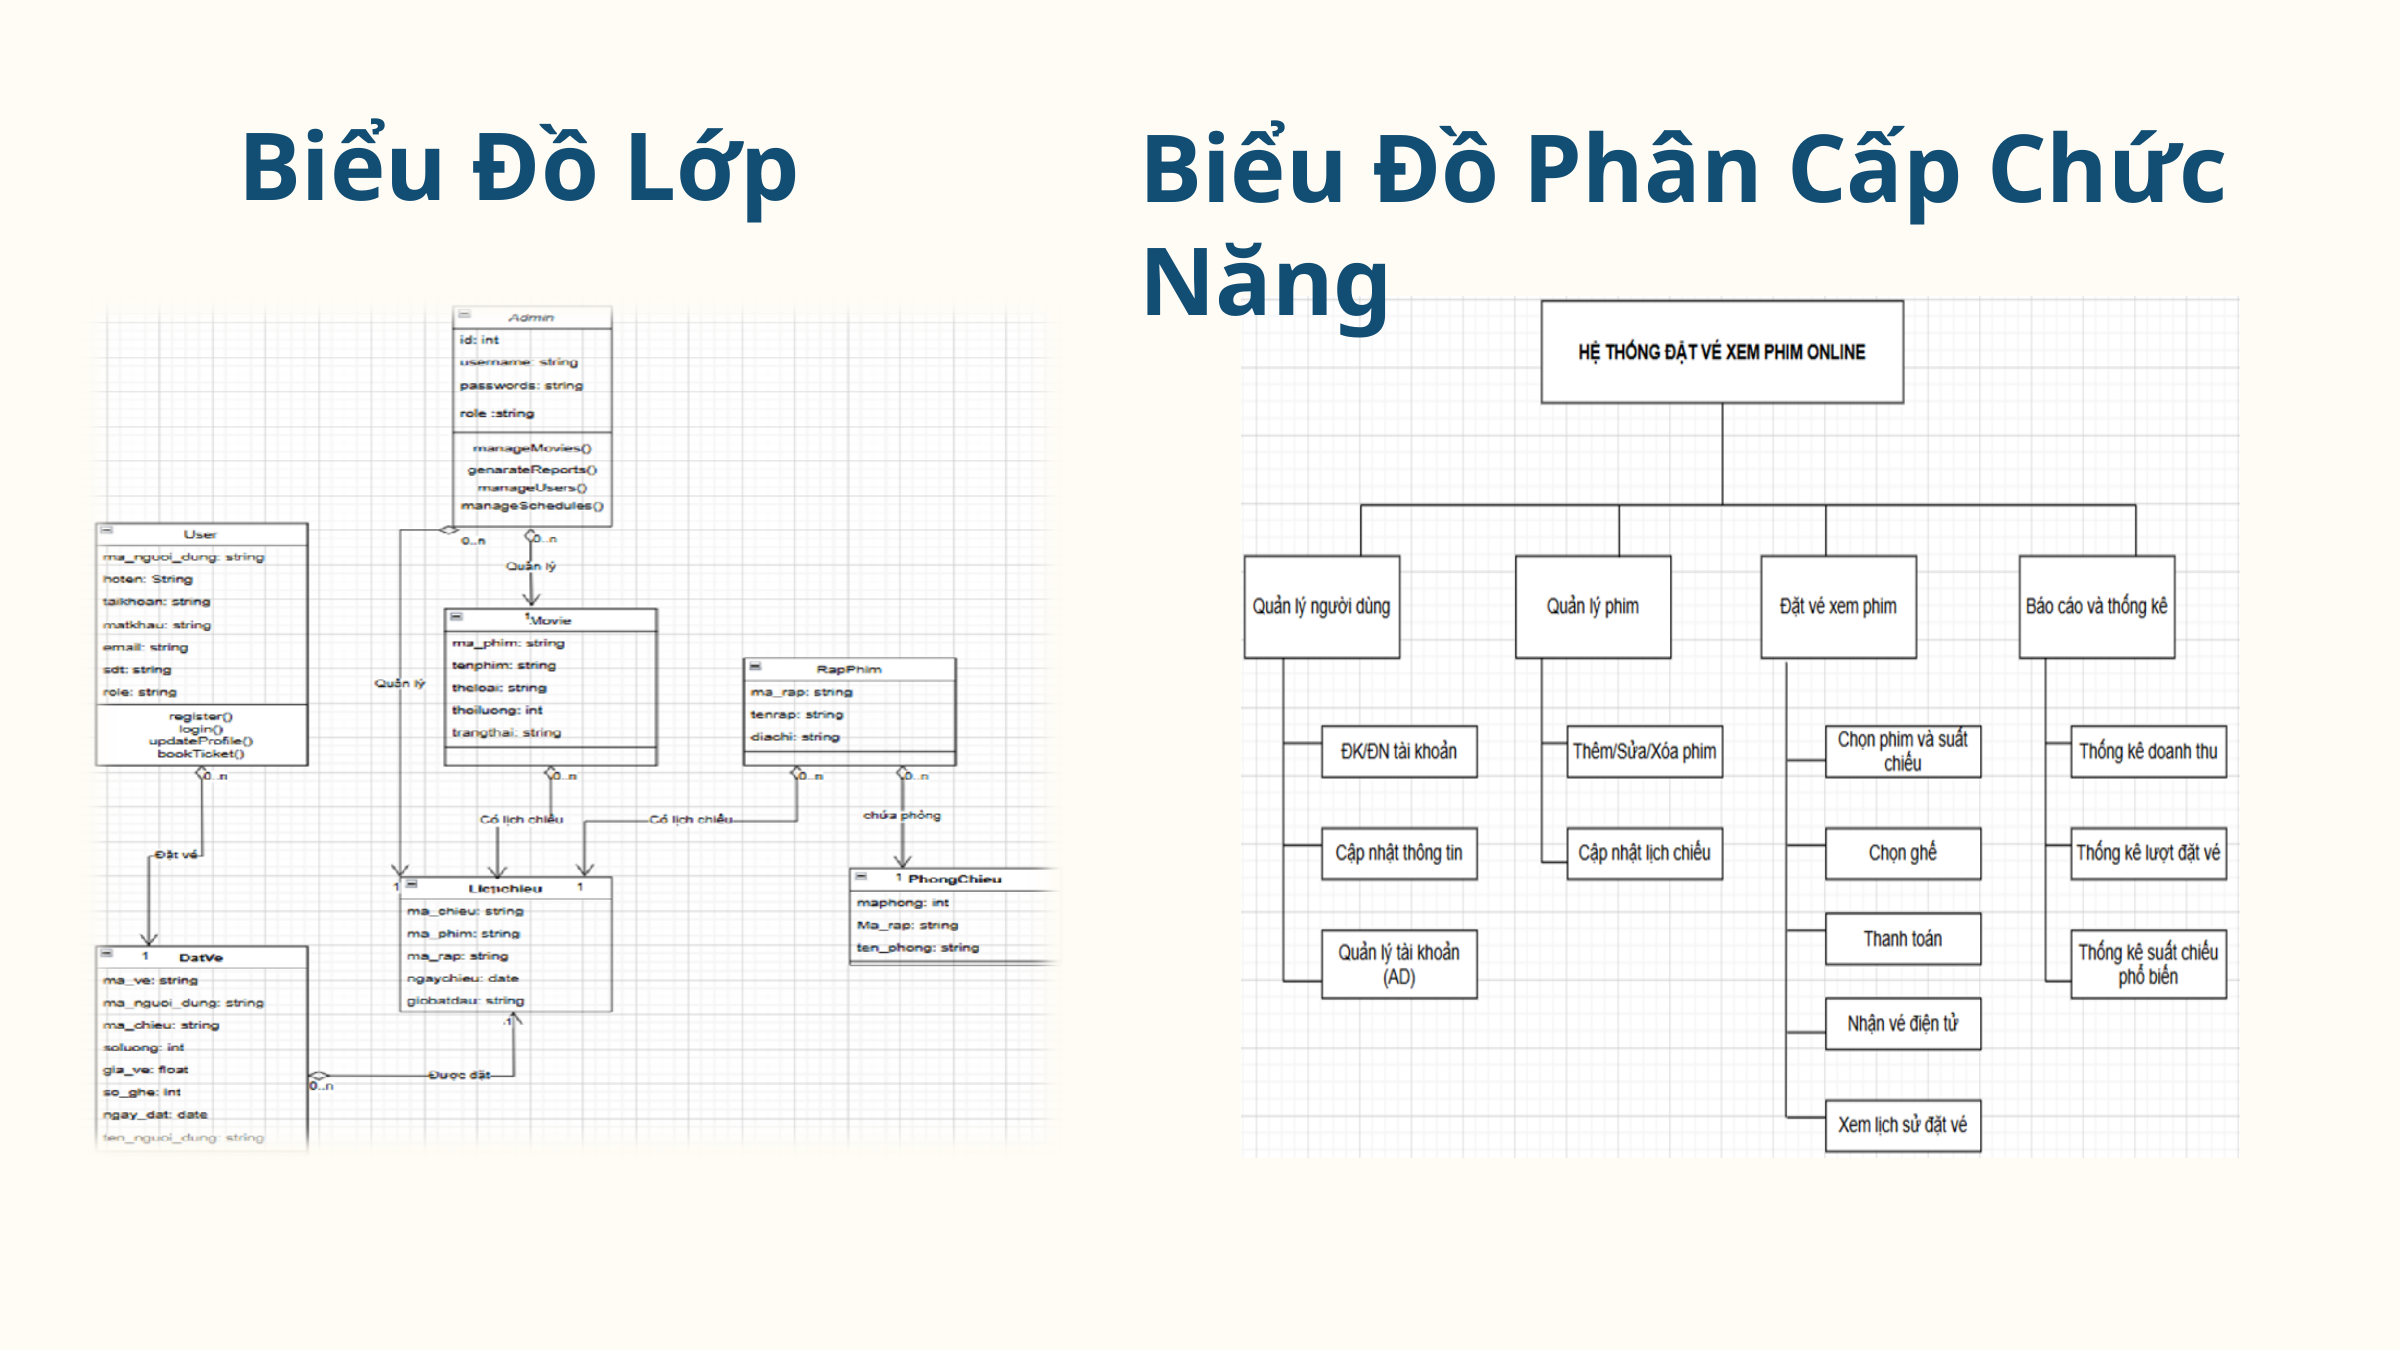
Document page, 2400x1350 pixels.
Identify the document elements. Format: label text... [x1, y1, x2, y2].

text_box Biểu Đồ Phân Cấp Chức Năng [1124, 101, 2319, 342]
picture [79, 296, 1065, 1158]
text_box Biểu Đồ Lớp [224, 99, 920, 227]
picture [1241, 296, 2240, 1158]
